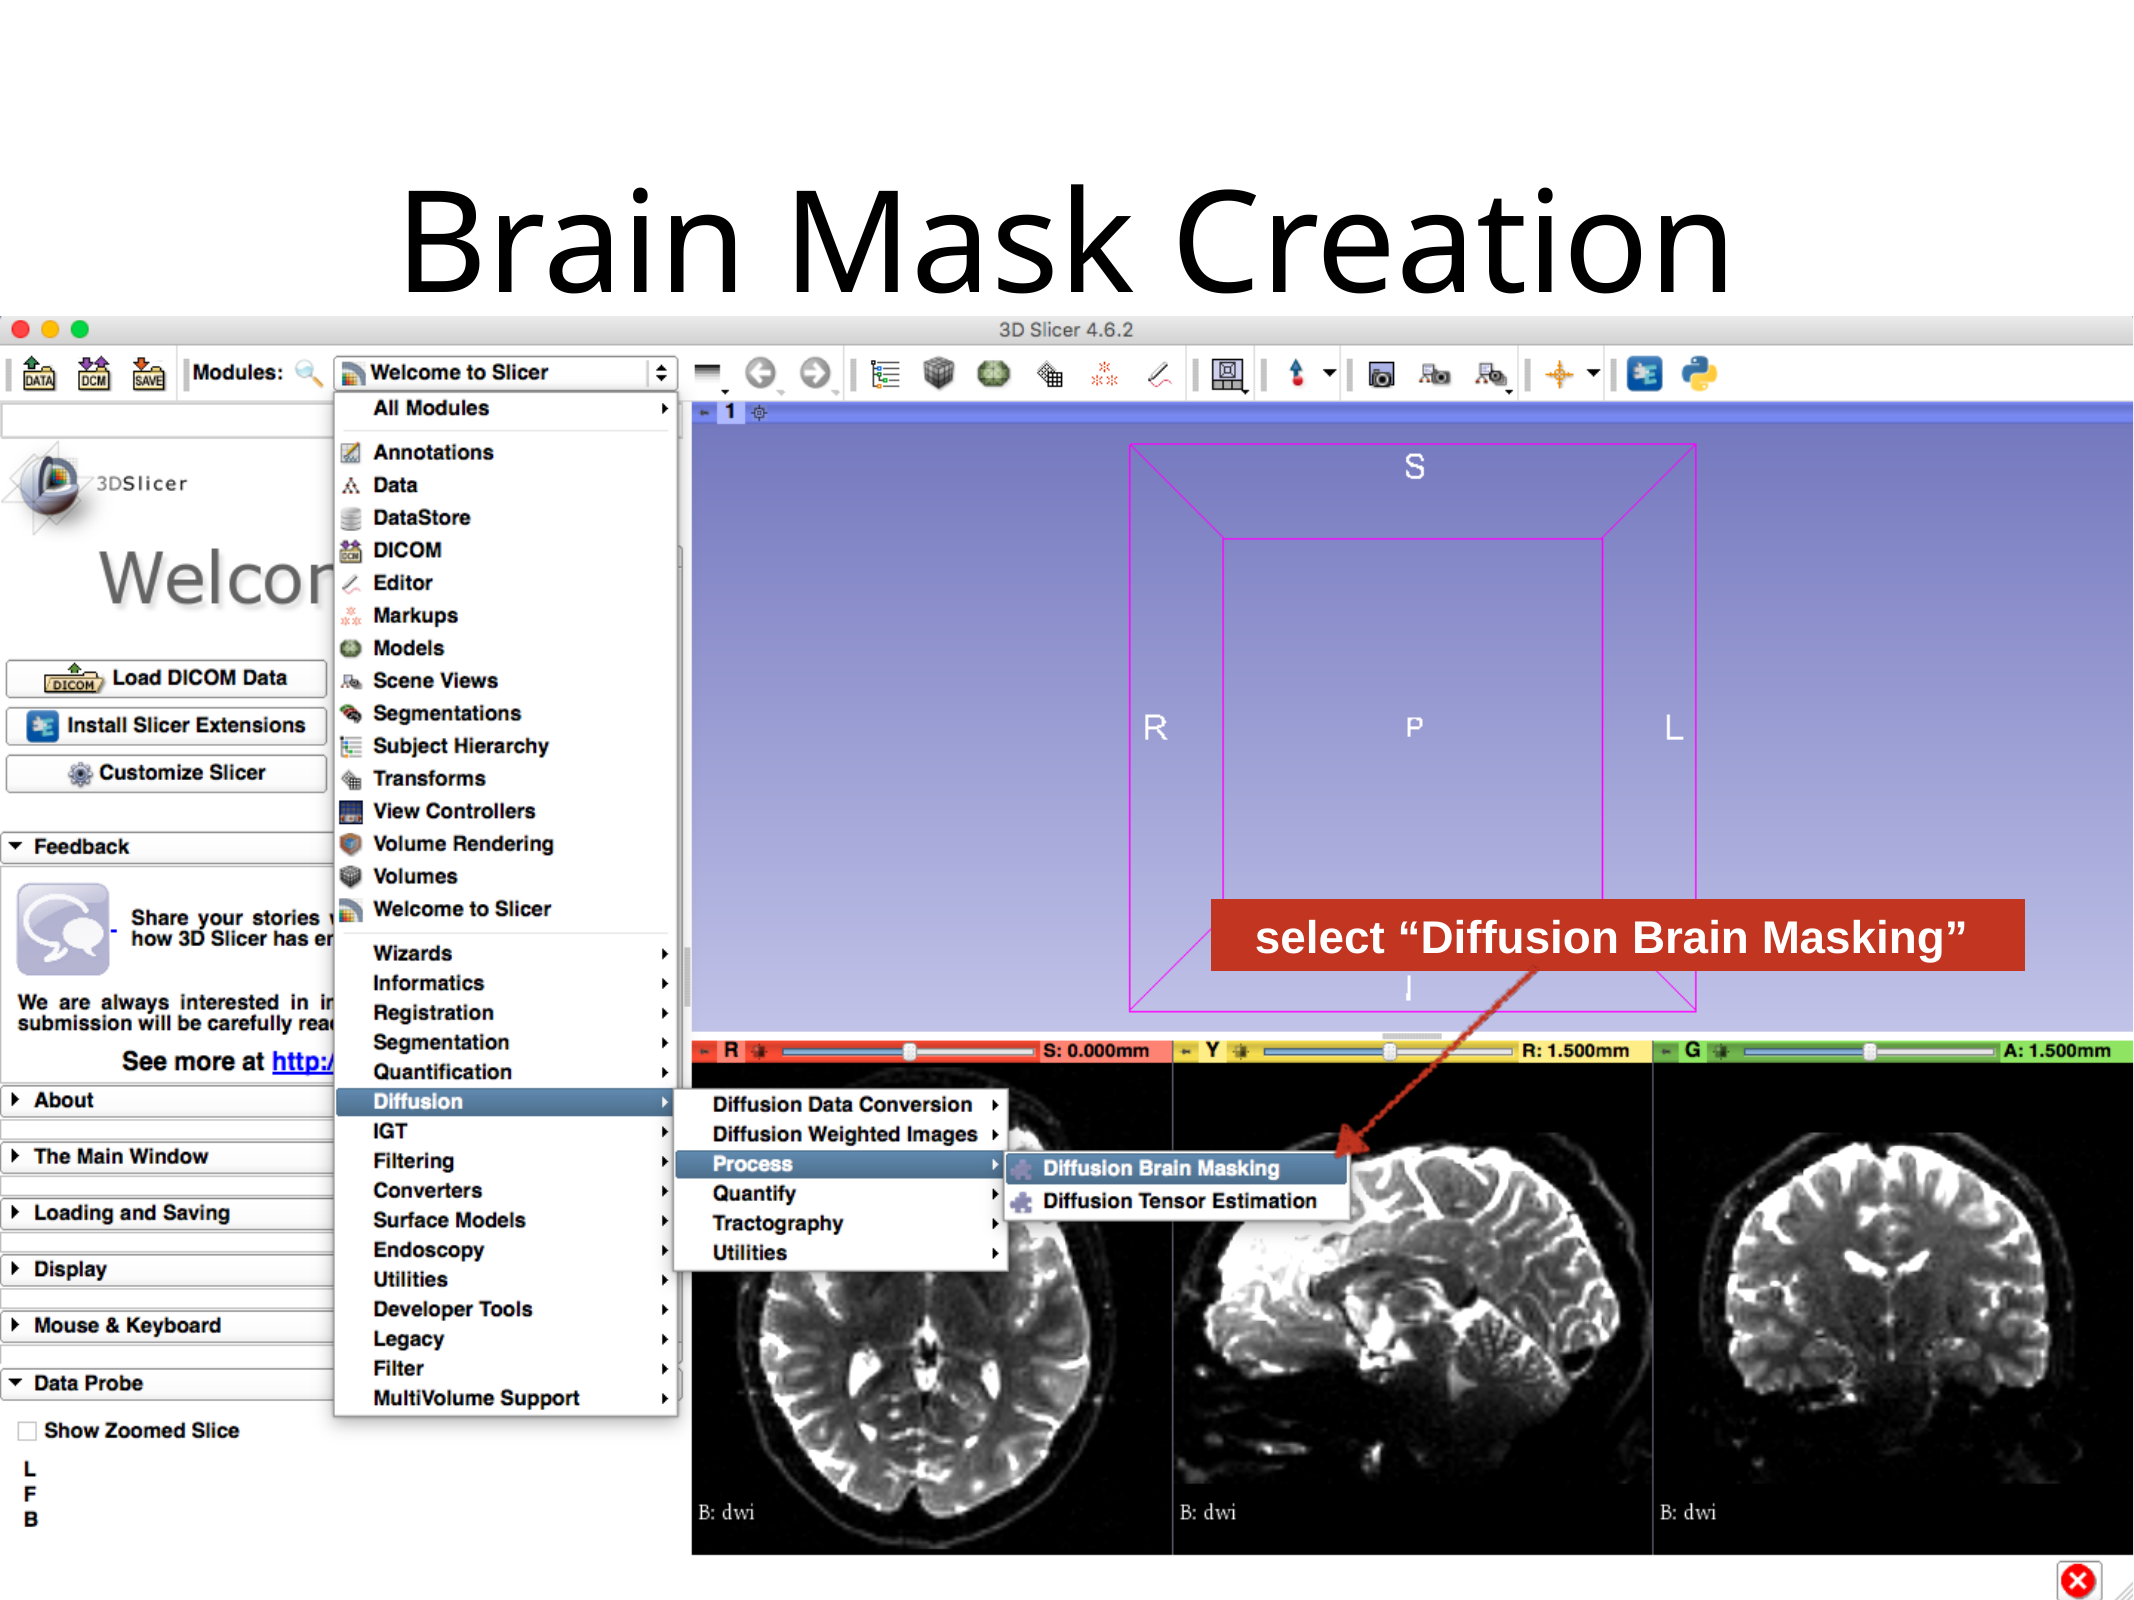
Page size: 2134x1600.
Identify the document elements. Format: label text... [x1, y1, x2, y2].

picture [0, 315, 2134, 1600]
title Brain Mask Creation [155, 57, 1978, 308]
